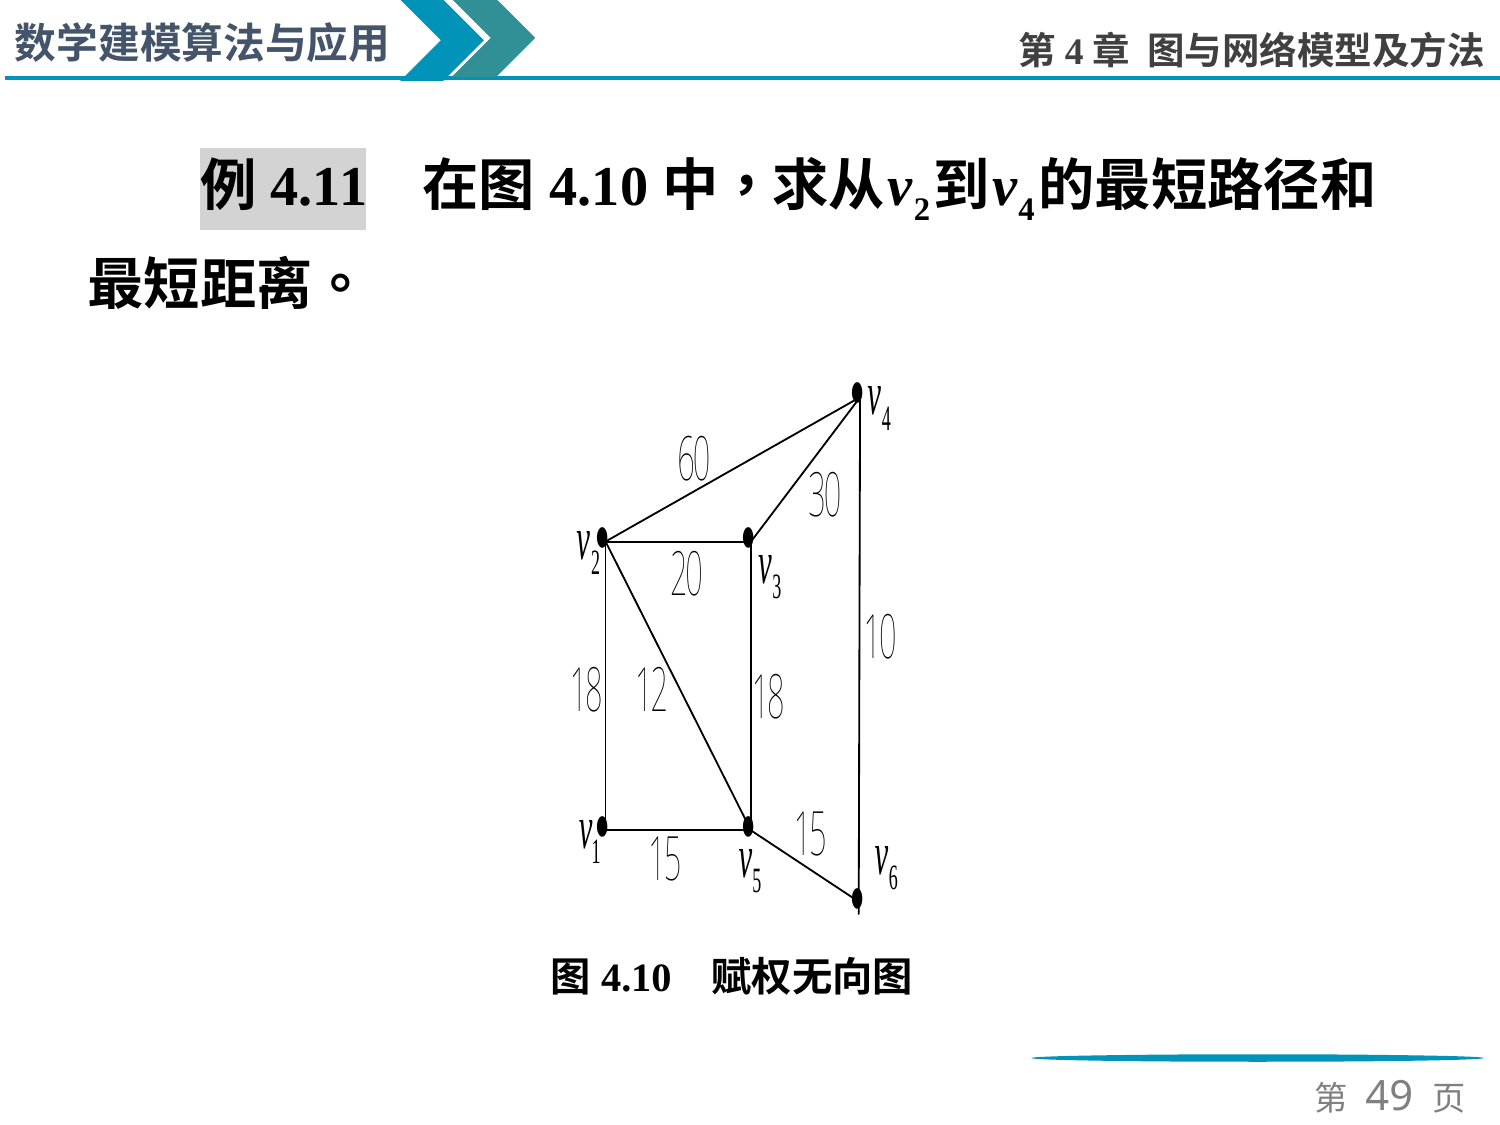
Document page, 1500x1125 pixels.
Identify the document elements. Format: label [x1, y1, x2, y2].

text_box [87, 132, 1377, 1068]
